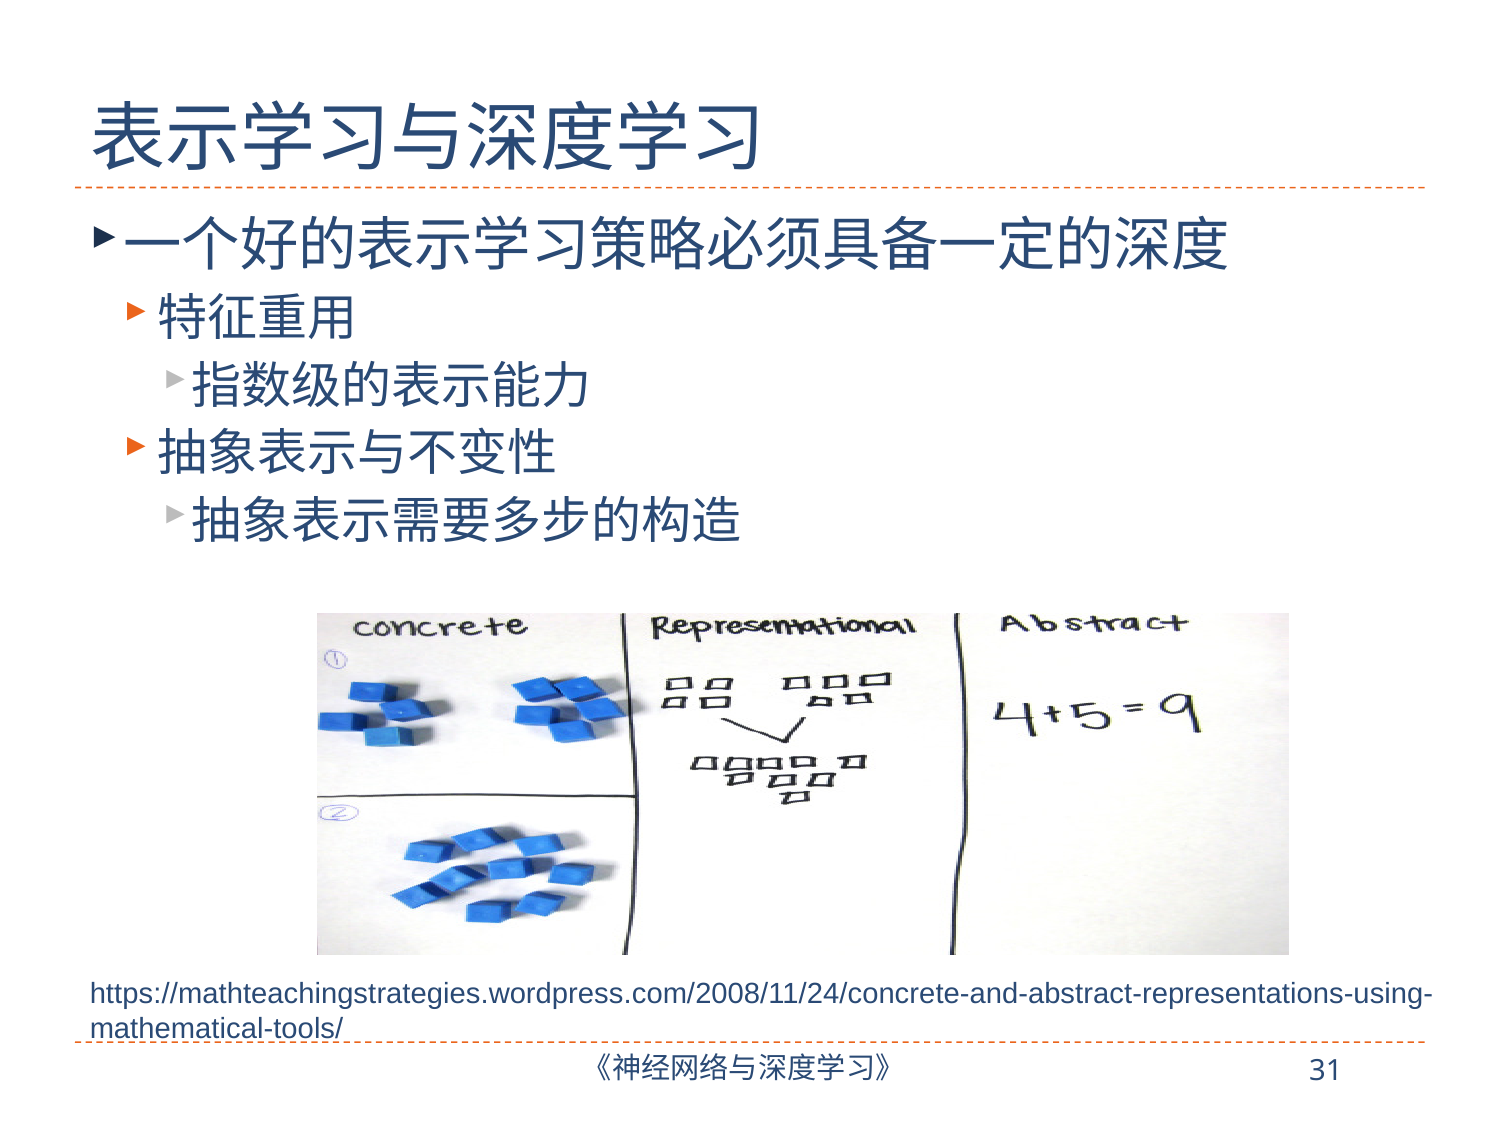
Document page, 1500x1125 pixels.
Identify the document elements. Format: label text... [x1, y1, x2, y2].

list 一个好的表示学习策略必须具备一定的深度 特征重用 指数级的表示能力 抽象表示与不变性 抽象表示需要多步的构造 [75, 200, 1425, 967]
title 表示学习与深度学习 [75, 24, 1425, 188]
picture [316, 613, 1289, 955]
text_box https://mathteachingstrategies.wordpress.com/2008/11/24/concrete-and-abstract-representations-using-mathematical-tools/ [74, 967, 1500, 1052]
